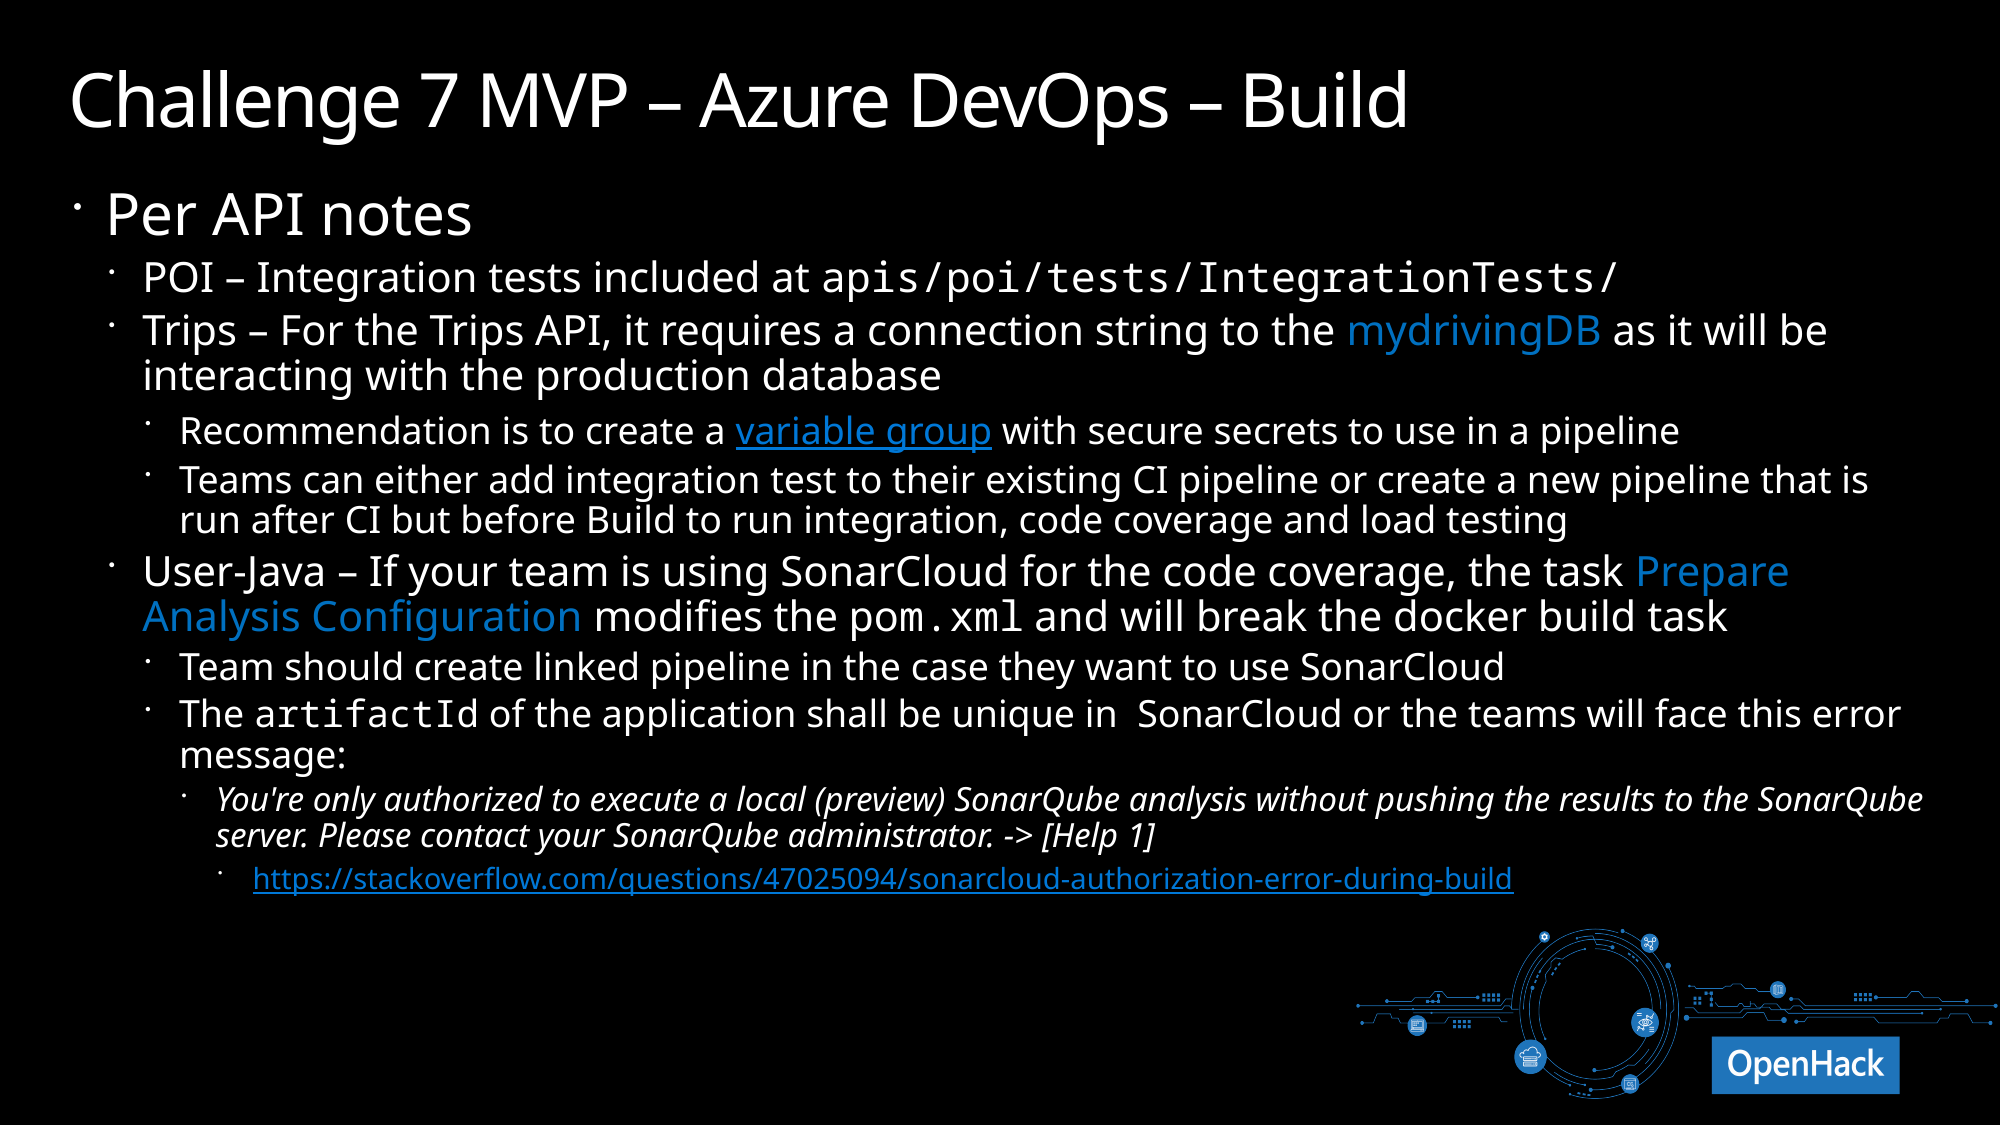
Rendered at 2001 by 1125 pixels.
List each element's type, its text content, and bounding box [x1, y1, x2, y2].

title Challenge 7 MVP – Azure DevOps – Build [44, 47, 1957, 158]
picture [1356, 917, 2000, 1099]
list Per API notes POI – Integration tests included at apis/poi/tests/IntegrationTests/ Trips – For the Trips API, it requires a connection string to the mydrivingDB as it will be interacting with the production database Recommendation is to create a variable group with secure secrets to use in a pipeline Teams can either add integration test to their existing CI pipeline or create a new pipeline that is run after CI but before Build to run integration, code coverage and load testing User-Java – If your team is using SonarCloud for the code coverage, the task Prepare Analysis Configuration modifies the pom.xml and will break the docker build task Team should create linked pipeline in the case they want to use SonarCloud The artifactId of the application shall be unique in SonarCloud or the teams will face this error message: You're only authorized to execute a local (preview) SonarQube analysis without pushing the results to the SonarQube server. Please contact your SonarQube administrator. -> [Help 1] https://stackoverflow.com/questions/47025094/sonarcloud-authorization-error-during-build [44, 170, 1957, 924]
